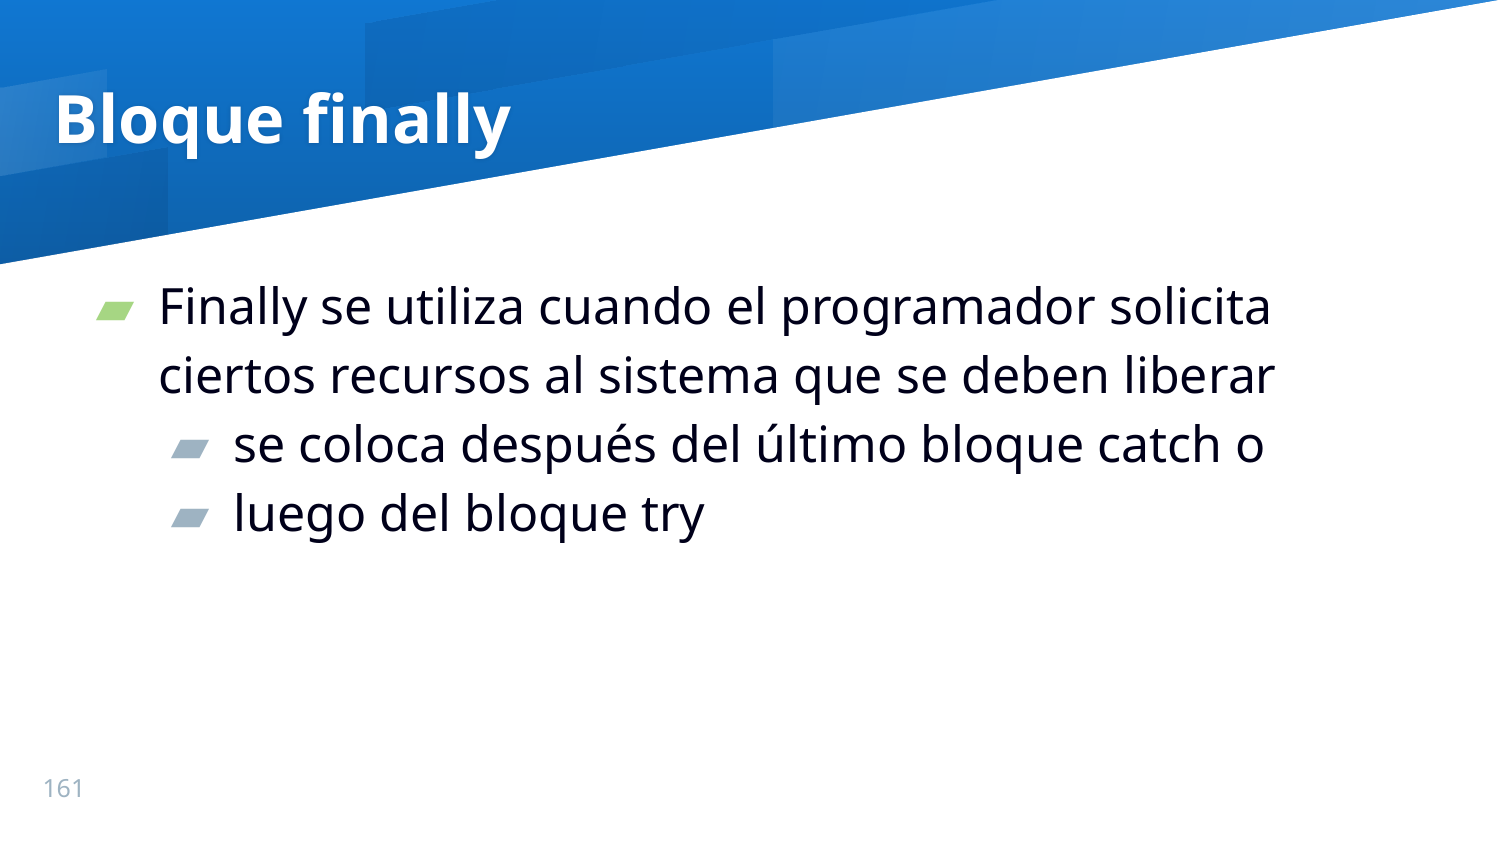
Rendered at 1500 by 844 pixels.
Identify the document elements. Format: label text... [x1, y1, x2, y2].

slide_number 161 [42, 766, 122, 807]
list Finally se utiliza cuando el programador solicita ciertos recursos al sistema que se deben liberar se coloca después del último bloque catch o luego del bloque try [83, 265, 1322, 744]
title Bloque finally [53, 35, 1112, 199]
